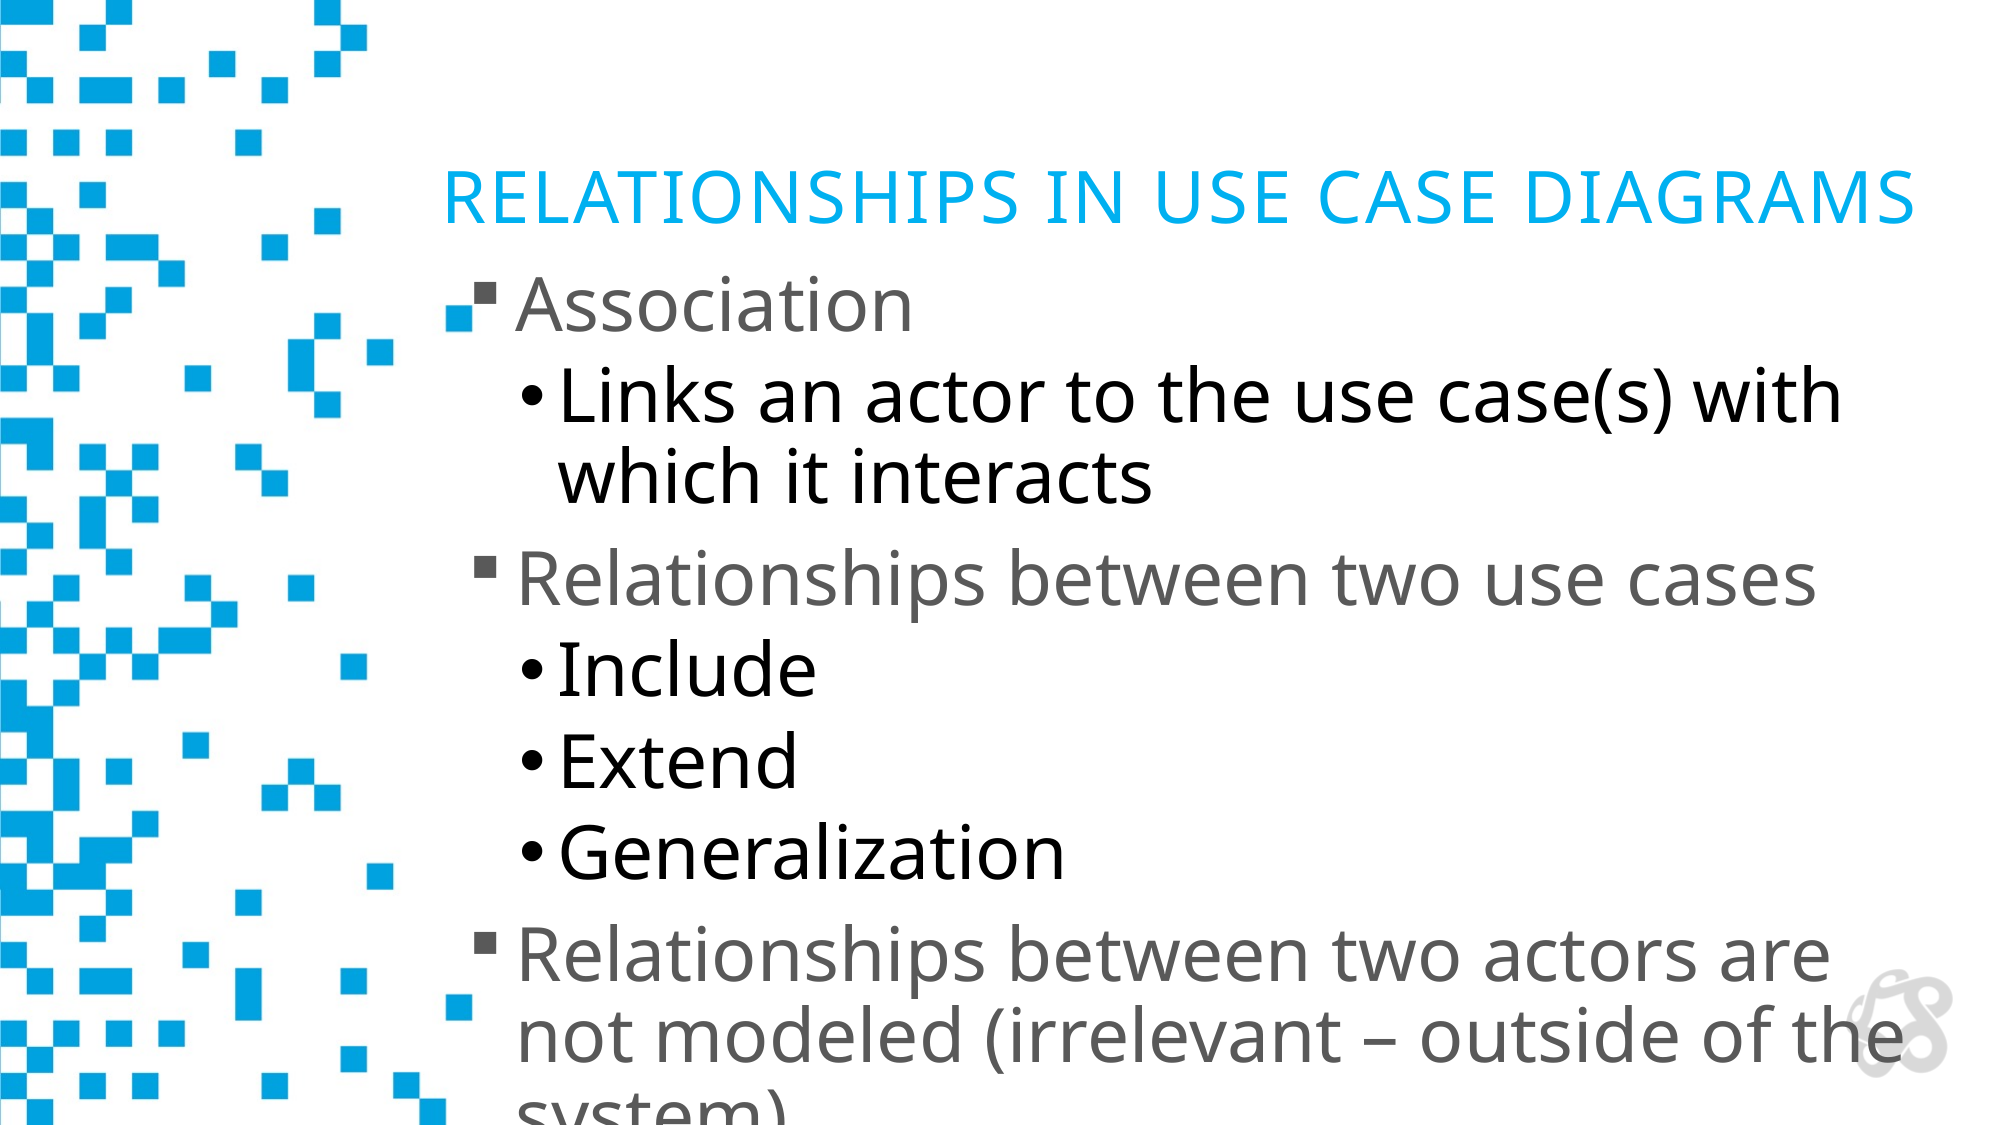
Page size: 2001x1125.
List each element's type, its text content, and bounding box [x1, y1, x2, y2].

title Relationships in Use Case Diagrams [426, 107, 1978, 248]
list Association Links an actor to the use case(s) with which it interacts Relationships between two use cases Include Extend Generalization Relationships between two actors are not modeled (irrelevant – outside of the system) [453, 259, 1961, 1102]
picture [0, 0, 2001, 1125]
